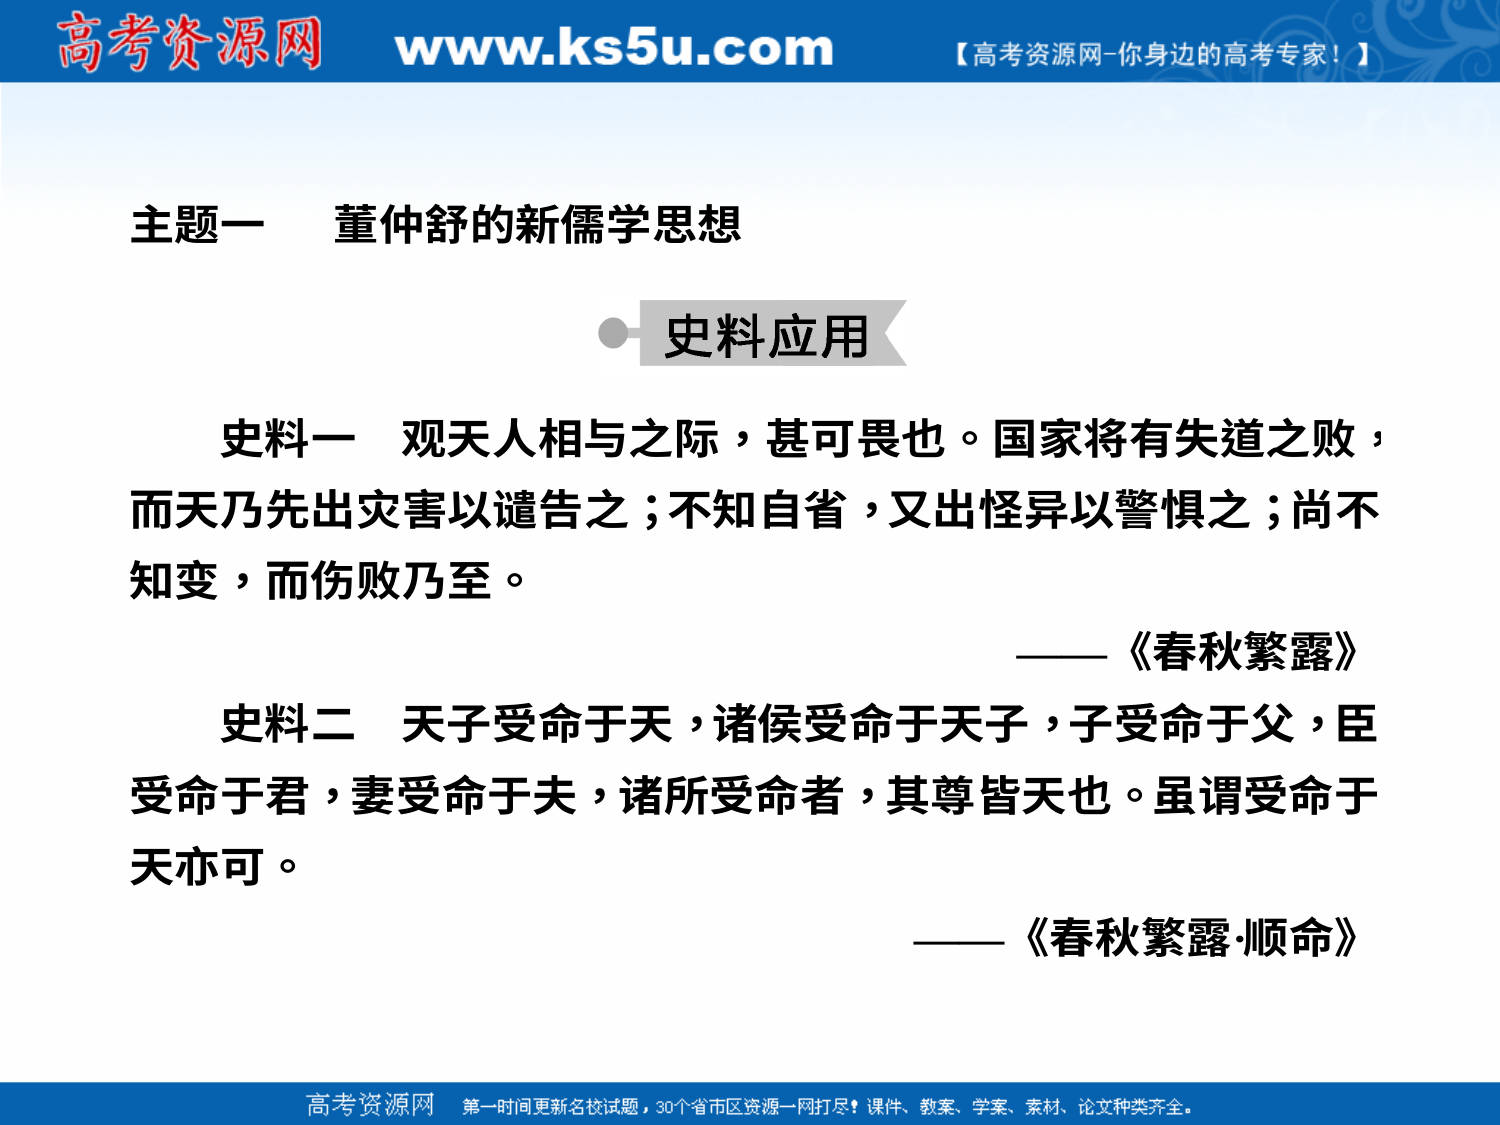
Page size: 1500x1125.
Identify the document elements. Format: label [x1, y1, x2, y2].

text_box [129, 172, 1382, 984]
picture [0, 0, 1500, 1125]
